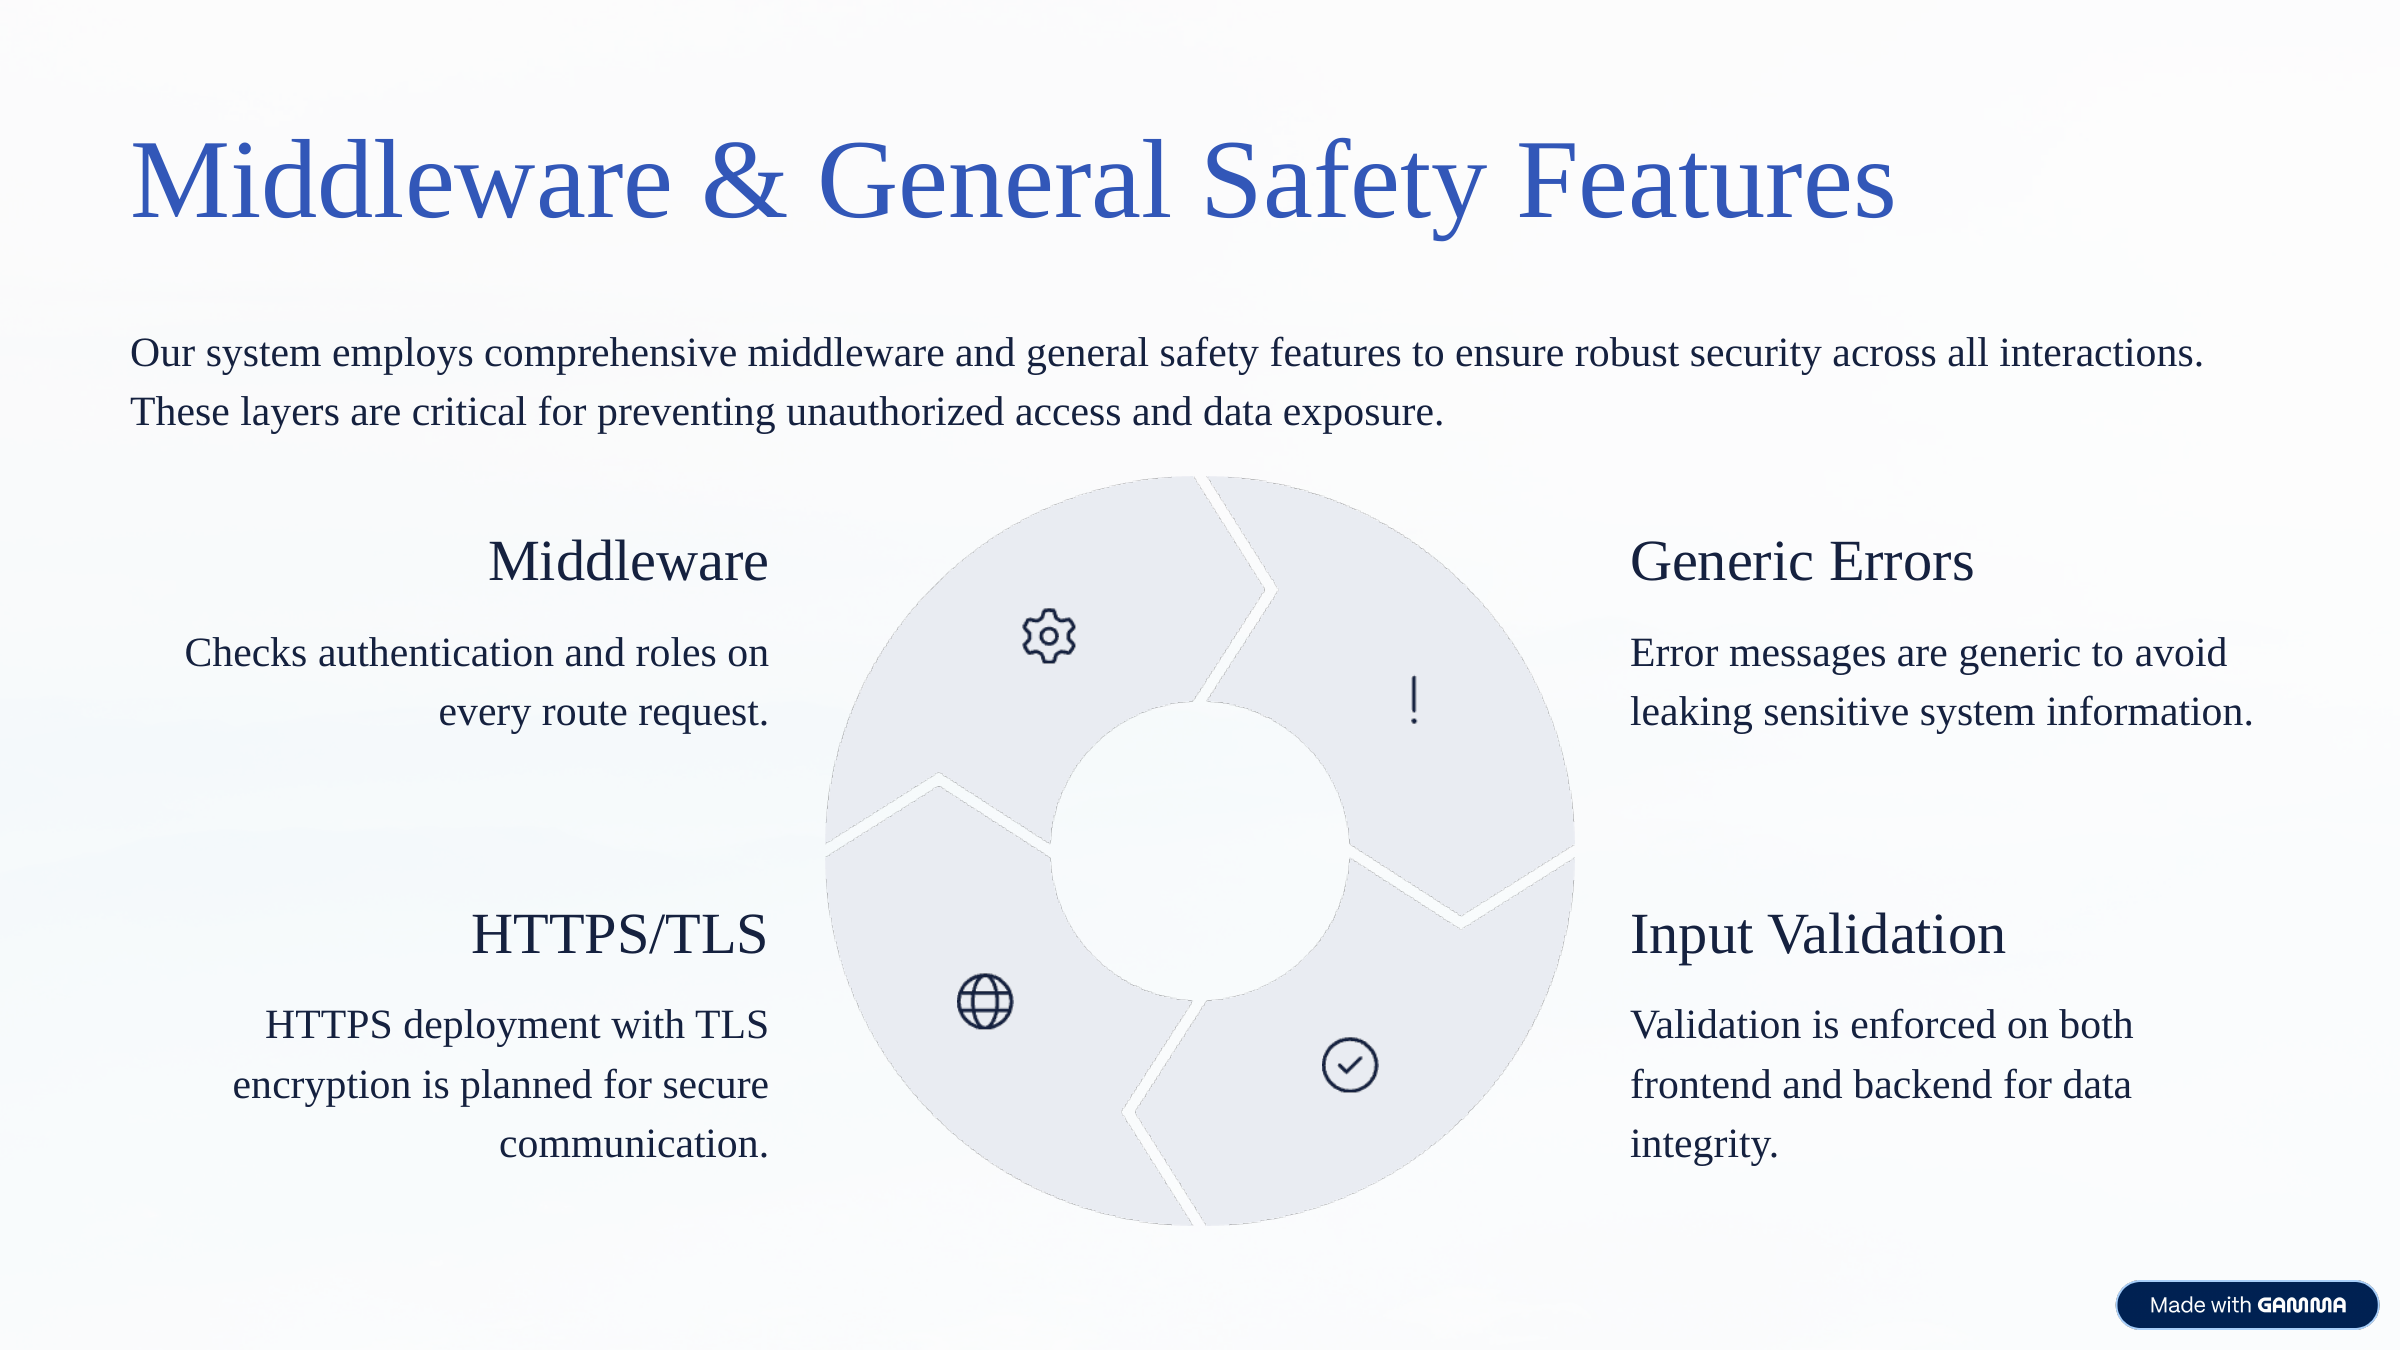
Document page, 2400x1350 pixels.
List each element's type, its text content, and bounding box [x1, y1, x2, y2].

text_box Our system employs comprehensive middleware and general safety features to ensure robust security across all interactions. These layers are critical for preventing unauthorized access and data exposure. [130, 315, 2270, 435]
picture [825, 476, 1575, 1226]
text_box Validation is enforced on both frontend and backend for data integrity. [1630, 987, 2270, 1167]
text_box Middleware & General Safety Features [130, 124, 1797, 242]
text_box Error messages are generic to avoid leaking sensitive system information. [1630, 615, 2270, 735]
text_box Middleware [304, 534, 770, 593]
text_box Generic Errors [1630, 534, 2096, 593]
text_box HTTPS deployment with TLS encryption is planned for secure communication. [130, 987, 770, 1167]
text_box Input Validation [1630, 907, 2096, 966]
text_box HTTPS/TLS [304, 907, 770, 966]
text_box Checks authentication and roles on every route request. [130, 615, 770, 735]
picture [2106, 1271, 2389, 1339]
